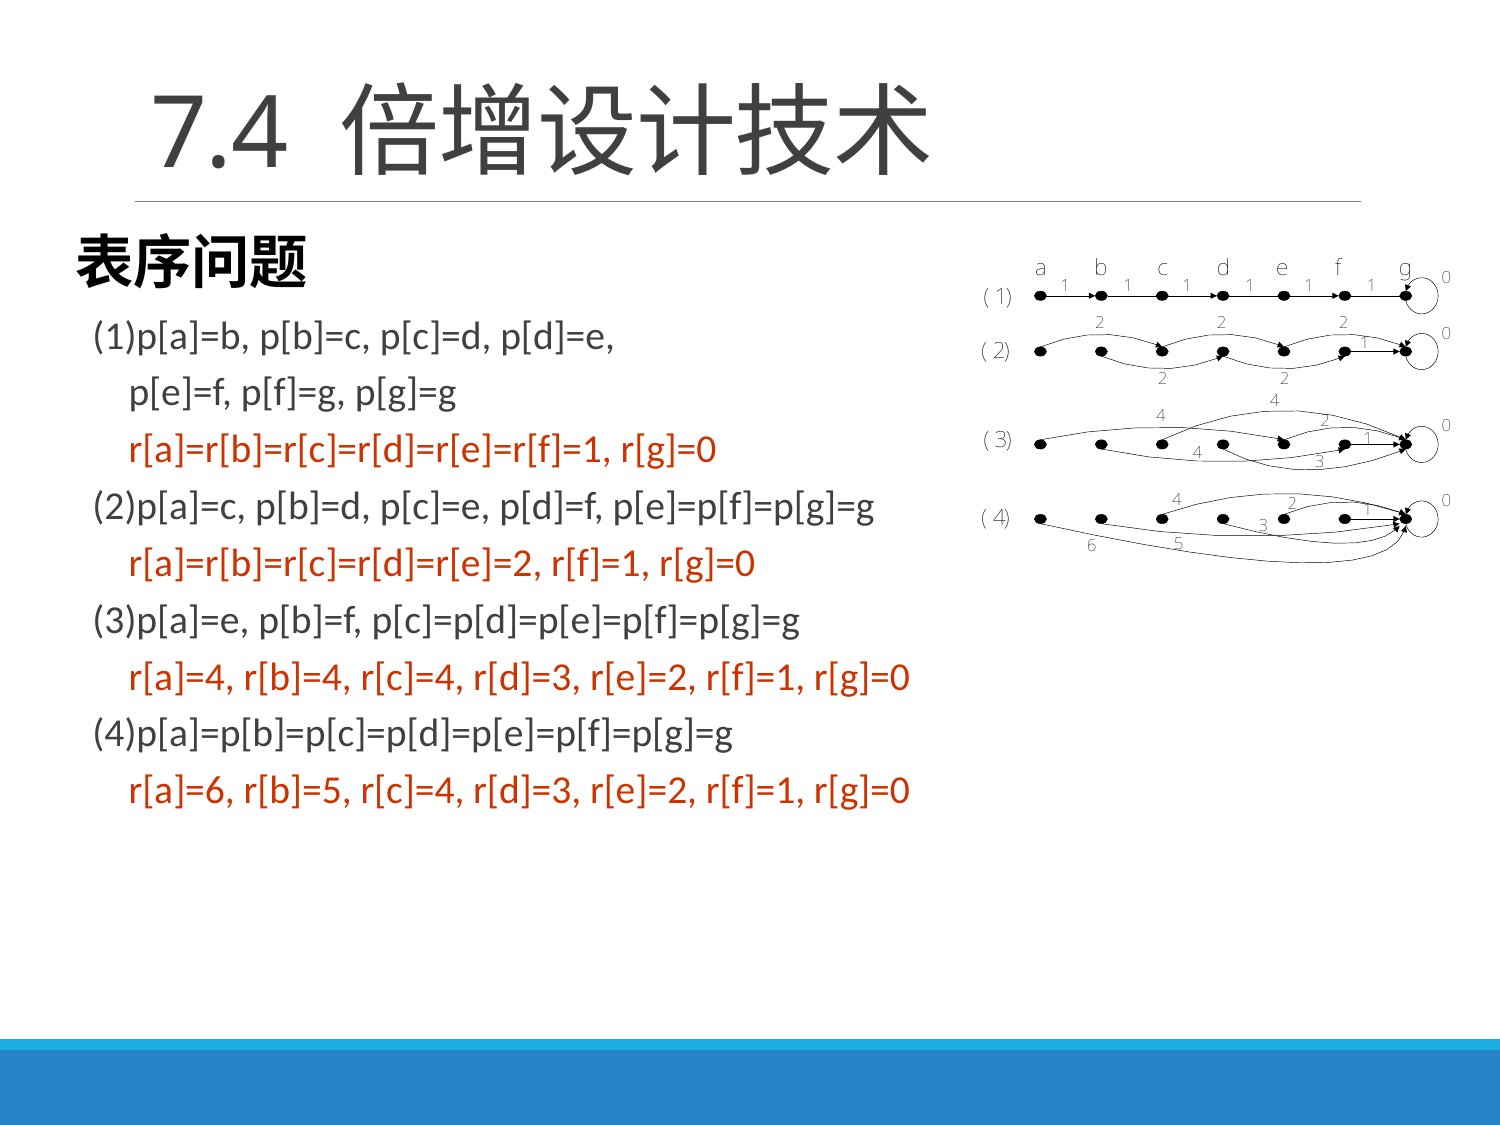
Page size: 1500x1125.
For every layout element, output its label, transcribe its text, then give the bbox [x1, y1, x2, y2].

title 7.4 倍增设计技术 [135, 47, 1373, 196]
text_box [978, 249, 1453, 563]
text_box (1)p[a]=b, p[b]=c, p[c]=d, p[d]=e, p[e]=f, p[f]=g, p[g]=g r[a]=r[b]=r[c]=r[d]=r[e]=r[f]=1, r[g]=0 (2)p[a]=c, p[b]=d, p[c]=e, p[d]=f, p[e]=p[f]=p[g]=g r[a]=r[b]=r[c]=r[d]=r[e]=2, r[f]=1, r[g]=0 (3)p[a]=e, p[b]=f, p[c]=p[d]=p[e]=p[f]=p[g]=g r[a]=4, r[b]=4, r[c]=4, r[d]=3, r[e]=2, r[f]=1, r[g]=0 (4)p[a]=p[b]=p[c]=p[d]=p[e]=p[f]=p[g]=g r[a]=6, r[b]=5, r[c]=4, r[d]=3, r[e]=2, r[f]=1, r[g]=0 [65, 292, 1354, 1067]
text_box 表序问题 [0, 189, 1369, 303]
